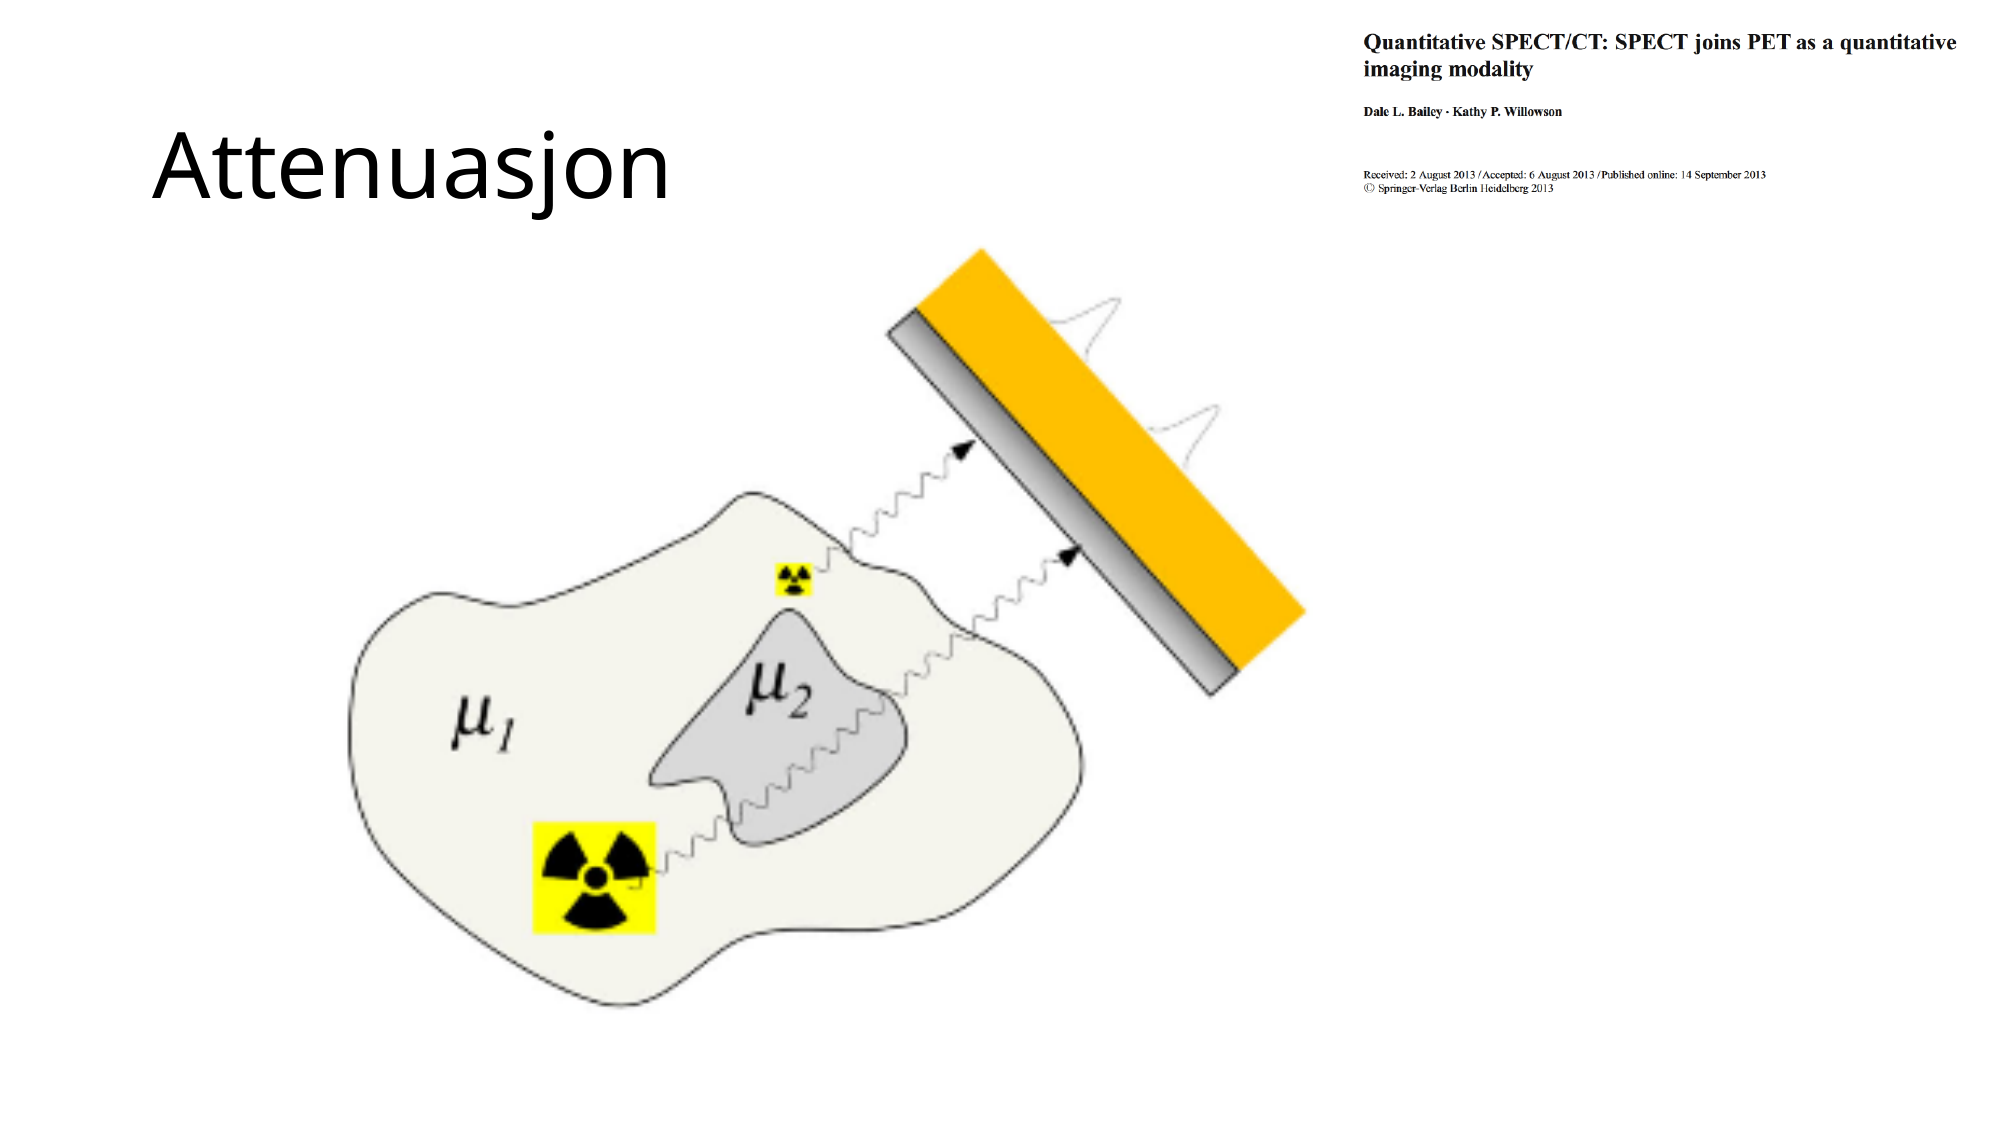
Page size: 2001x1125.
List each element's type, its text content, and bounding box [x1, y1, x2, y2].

picture [0, 37, 1313, 1088]
title Attenuasjon [1313, 59, 1863, 278]
picture [1360, 20, 2000, 205]
